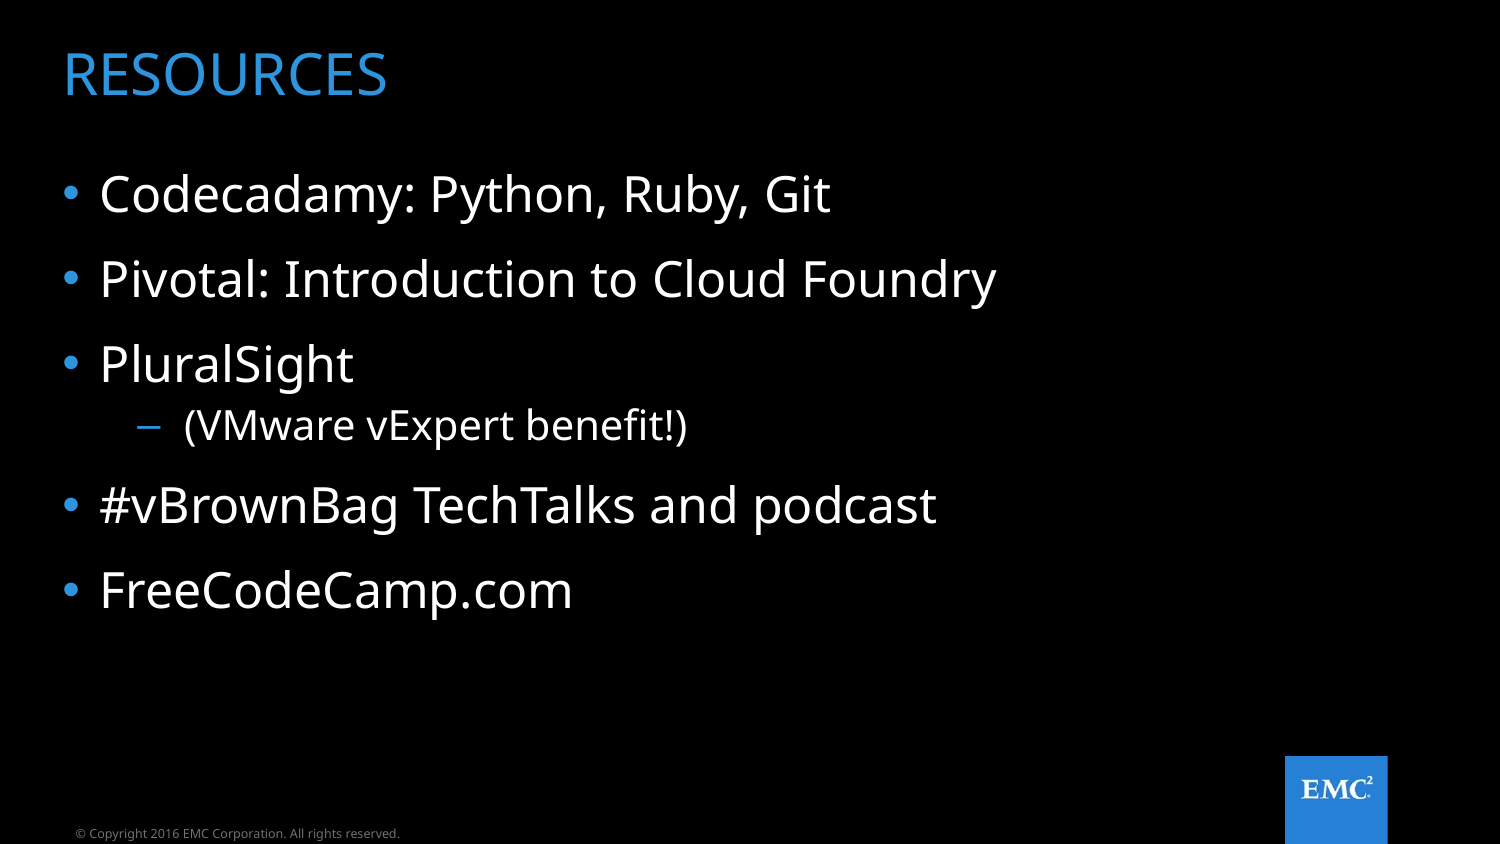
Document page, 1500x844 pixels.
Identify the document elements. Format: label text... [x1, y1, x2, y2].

title Resources [62, 37, 1450, 108]
list Codecadamy: Python, Ruby, Git Pivotal: Introduction to Cloud Foundry PluralSight (VMware vExpert benefit!) #vBrownBag TechTalks and podcast FreeCodeCamp.com [62, 162, 1450, 745]
picture [1285, 756, 1388, 844]
